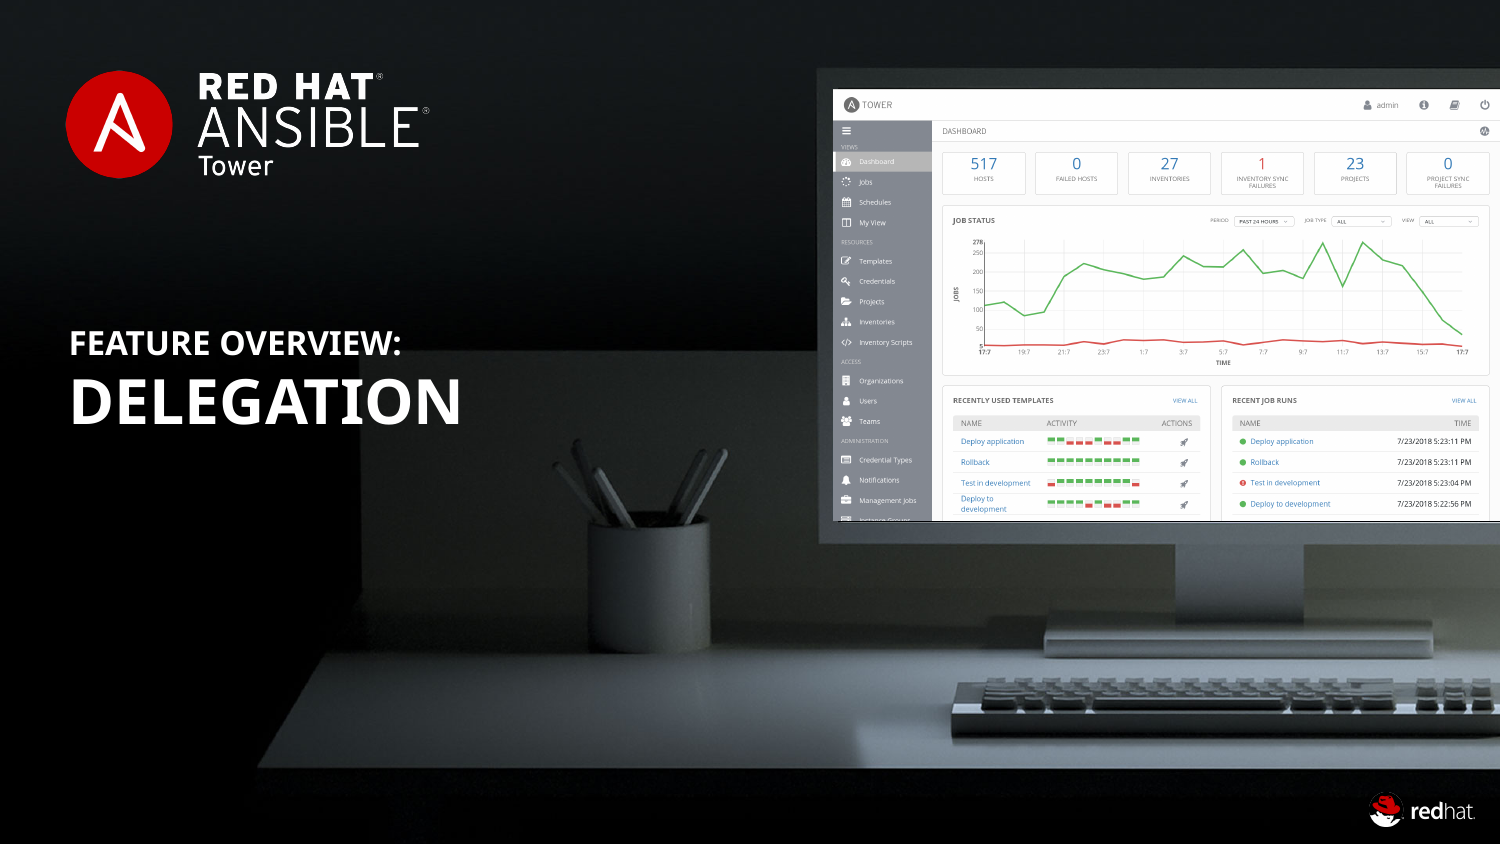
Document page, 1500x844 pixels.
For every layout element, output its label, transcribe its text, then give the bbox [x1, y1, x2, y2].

picture [0, 0, 1500, 844]
text_box FEATURE OVERVIEW: DELEGATION [53, 307, 827, 490]
